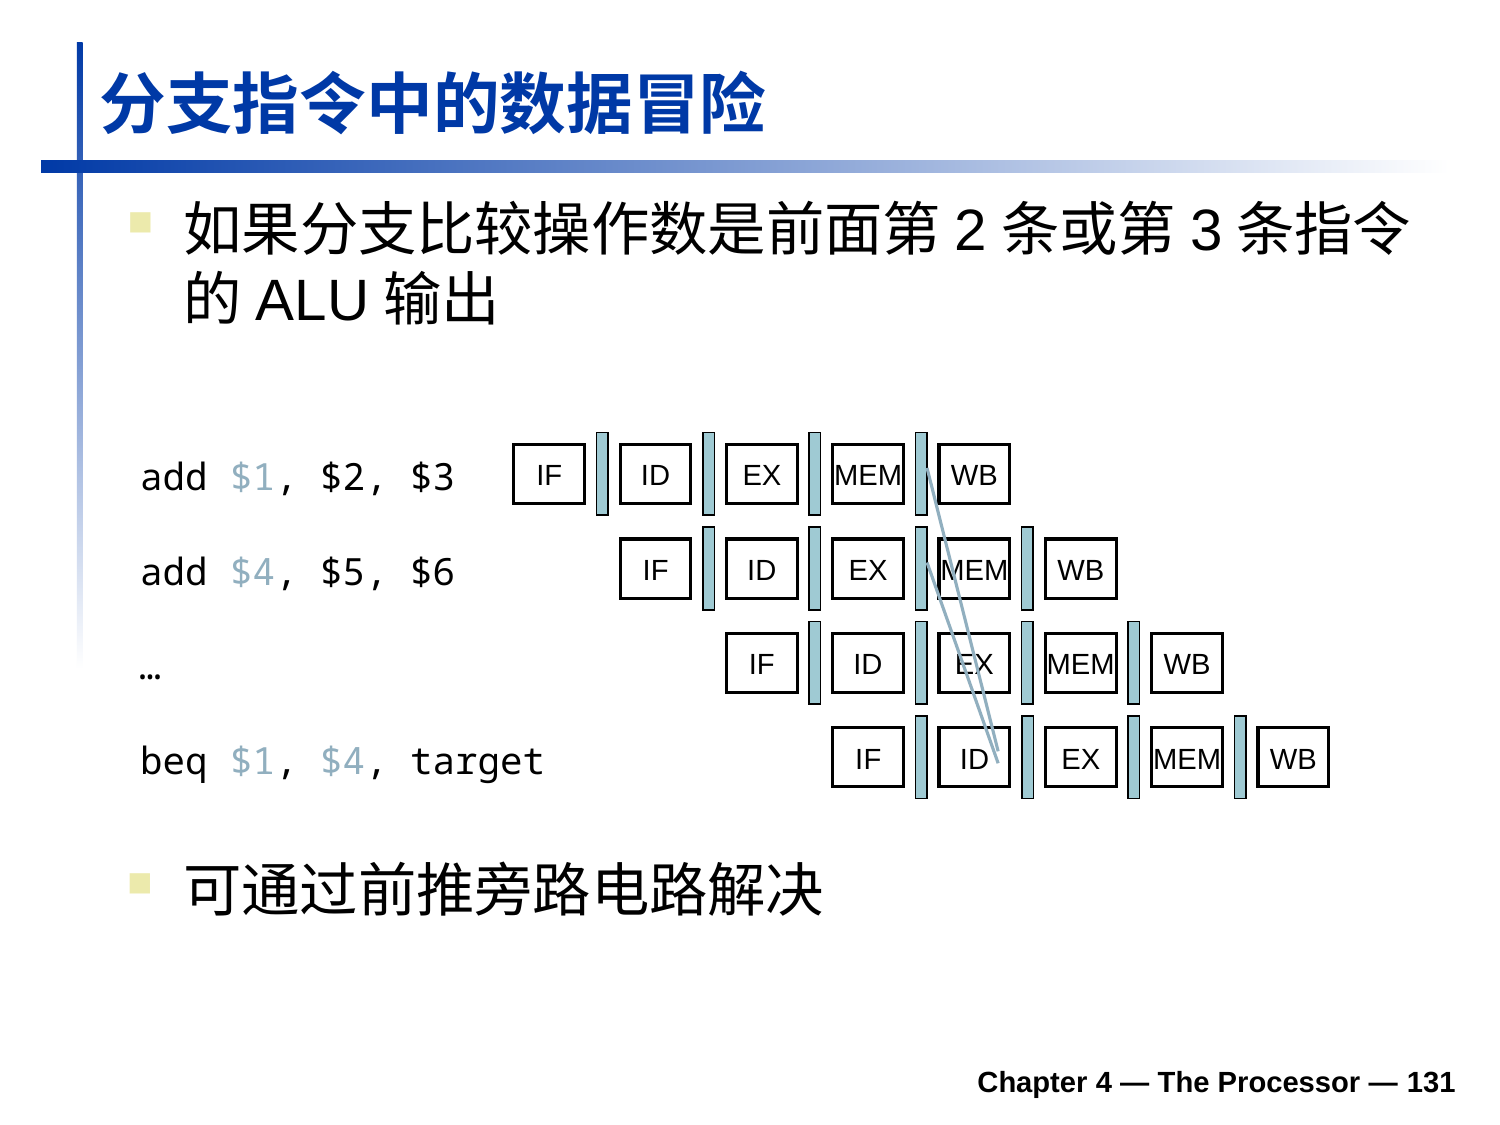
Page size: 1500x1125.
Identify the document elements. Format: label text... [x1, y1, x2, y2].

table_cell 3 [722, 161, 726, 173]
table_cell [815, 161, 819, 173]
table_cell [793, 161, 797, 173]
list 如果分支比较操作数是前面第2条或第3条指令的ALU输出 [112, 184, 1469, 387]
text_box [832, 715, 1330, 799]
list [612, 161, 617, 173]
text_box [619, 526, 1117, 611]
text_box … [124, 634, 177, 695]
footer Chapter 4 — The Processor — 131 [277, 1046, 1471, 1106]
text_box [513, 432, 1011, 516]
table_cell Yes [667, 161, 672, 173]
text_box 可通过前推旁路电路解决 [112, 846, 1388, 953]
text_box add $4, $5, $6 [125, 540, 470, 601]
text_box add $1, $2, $3 [125, 445, 470, 506]
table_cell 3 [700, 161, 706, 173]
title 分支指令中的数据冒险 [84, 53, 1440, 149]
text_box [726, 621, 1223, 705]
text_box beq $1, $4, target [125, 729, 561, 790]
